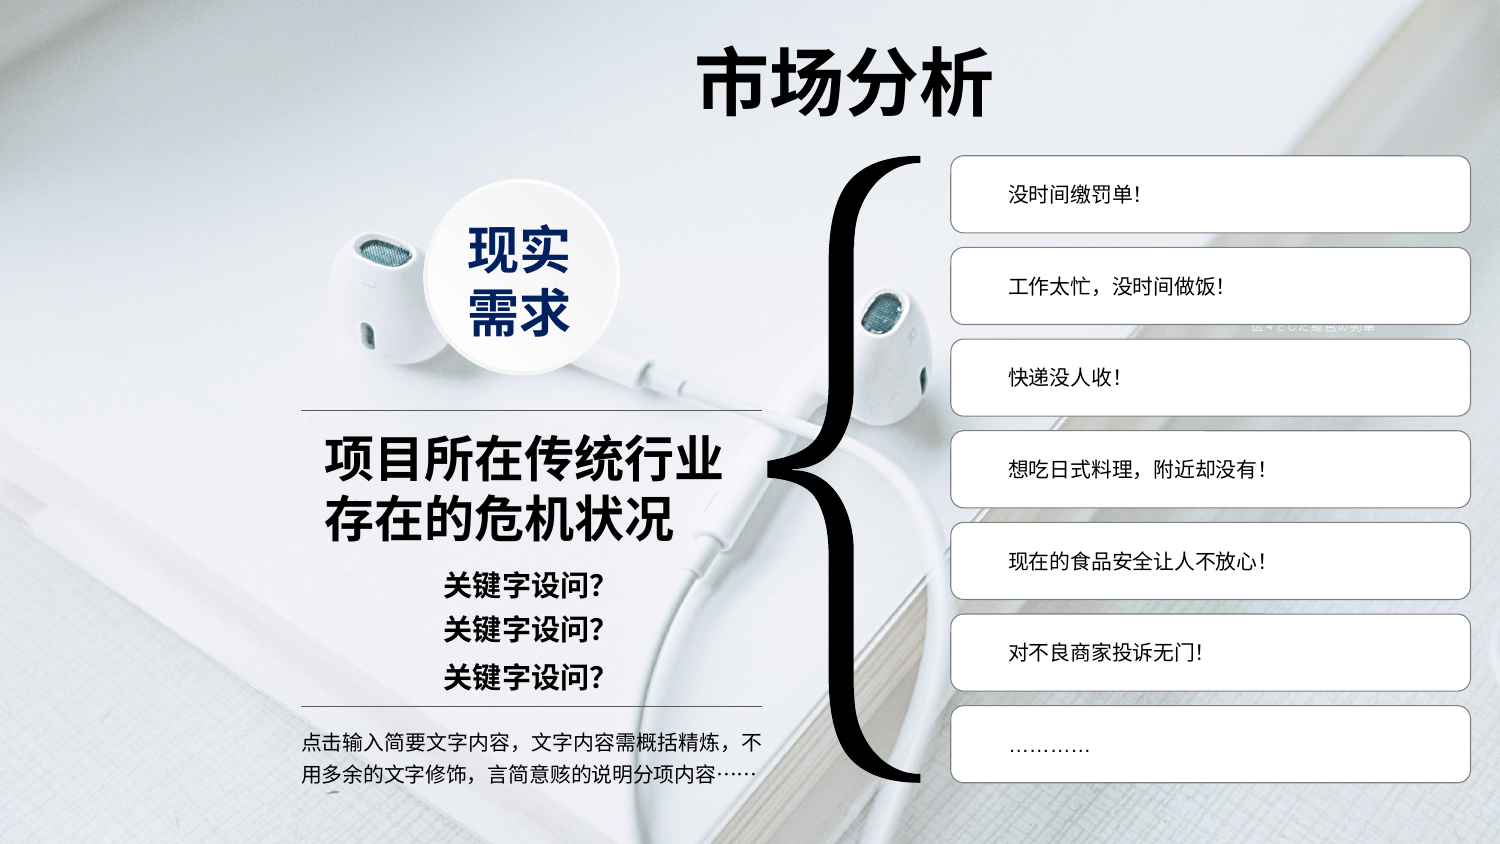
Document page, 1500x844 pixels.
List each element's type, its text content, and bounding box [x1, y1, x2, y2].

text_box [948, 611, 1473, 694]
text_box [767, 155, 921, 783]
text_box [948, 153, 1473, 235]
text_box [423, 178, 621, 376]
text_box 市场分析 [679, 35, 1010, 126]
text_box [948, 245, 1473, 327]
text_box ………… [1008, 731, 1388, 757]
text_box 快递没人收！ [1008, 365, 1388, 391]
text_box 项目所在传统行业存在的危机状况 [324, 426, 739, 548]
text_box [948, 428, 1473, 510]
text_box 关键字设问？ [401, 658, 662, 694]
text_box [948, 520, 1473, 602]
text_box 想吃日式料理，附近却没有！ [1008, 456, 1388, 482]
text_box 关键字设问？ [401, 611, 662, 647]
text_box 关键字设问？ [401, 567, 662, 603]
text_box 对不良商家投诉无门！ [1008, 639, 1388, 666]
text_box [948, 703, 1473, 785]
text_box 现在的食品安全让人不放心！ [1008, 548, 1388, 574]
text_box [948, 336, 1473, 419]
picture [0, 0, 1500, 844]
text_box 没时间缴罚单！ [1008, 181, 1388, 207]
text_box 工作太忙，没时间做饭！ [1008, 273, 1388, 299]
text_box 点击输入简要文字内容，文字内容需概括精炼，不用多余的文字修饰，言简意赅的说明分项内容…… [301, 723, 762, 787]
